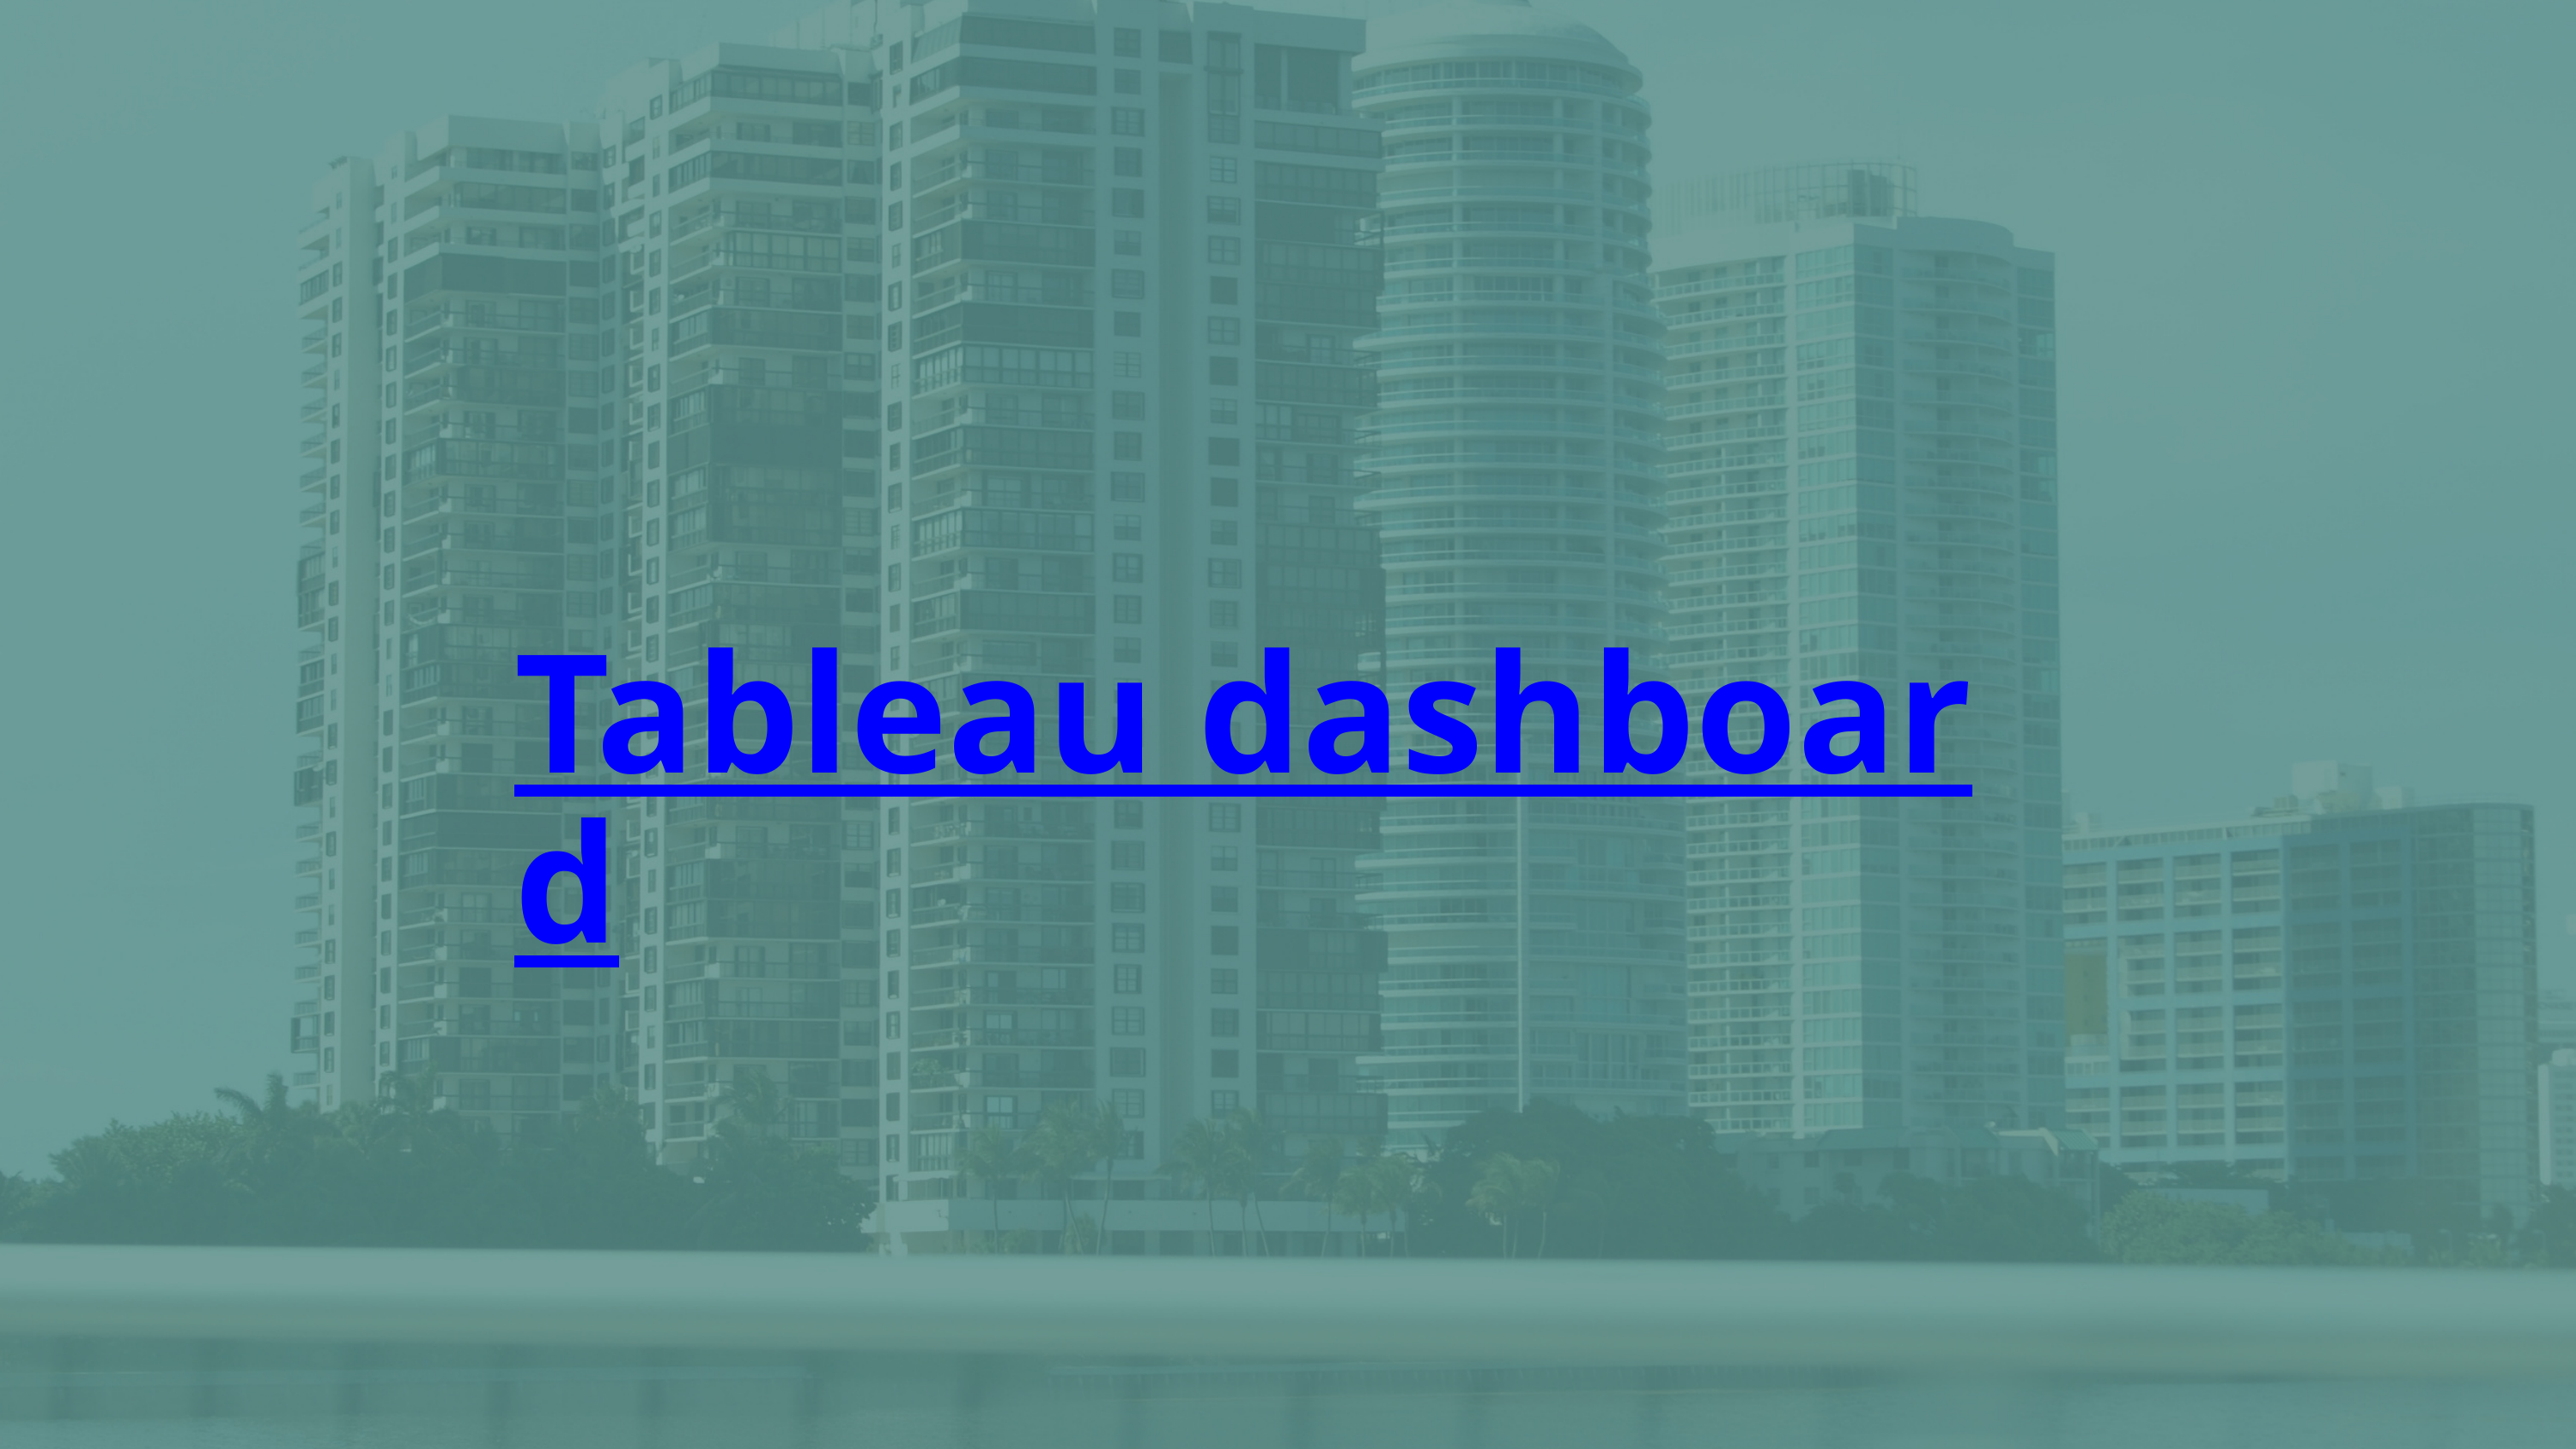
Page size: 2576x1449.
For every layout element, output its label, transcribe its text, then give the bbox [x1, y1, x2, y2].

text_box Tableau dashboard [514, 602, 2062, 833]
text_box [0, 0, 2576, 1449]
